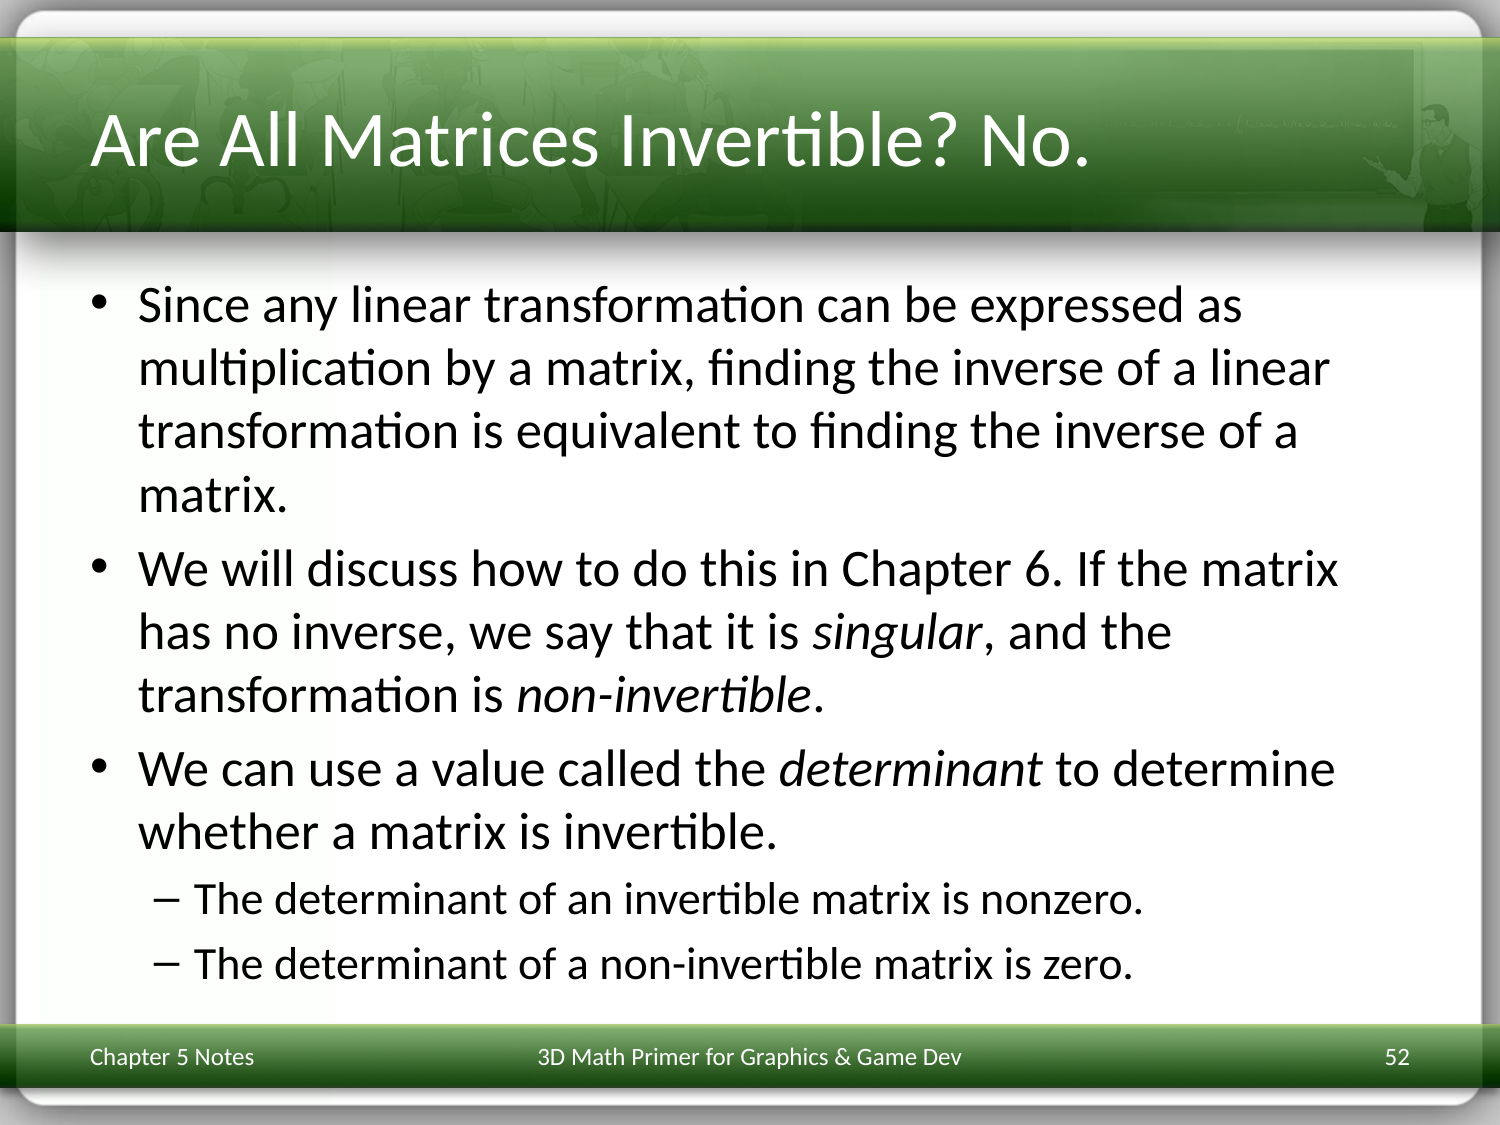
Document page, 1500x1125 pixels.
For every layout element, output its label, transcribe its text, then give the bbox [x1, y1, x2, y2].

picture [0, 0, 1500, 1125]
title Are All Matrices Invertible? No. [75, 37, 1188, 233]
list Since any linear transformation can be expressed as multiplication by a matrix, finding the inverse of a linear transformation is equivalent to finding the inverse of a matrix. We will discuss how to do this in Chapter 6. If the matrix has no inverse, we say that it is singular, and the transformation is non-invertible. We can use a value called the determinant to determine whether a matrix is invertible. The determinant of an invertible matrix is nonzero. The determinant of a non-invertible matrix is zero. [75, 262, 1425, 1005]
slide_number 52 [1074, 1025, 1425, 1085]
slide_number Chapter 5 Notes [75, 1025, 425, 1085]
footer 3D Math Primer for Graphics & Game Dev [512, 1025, 988, 1085]
